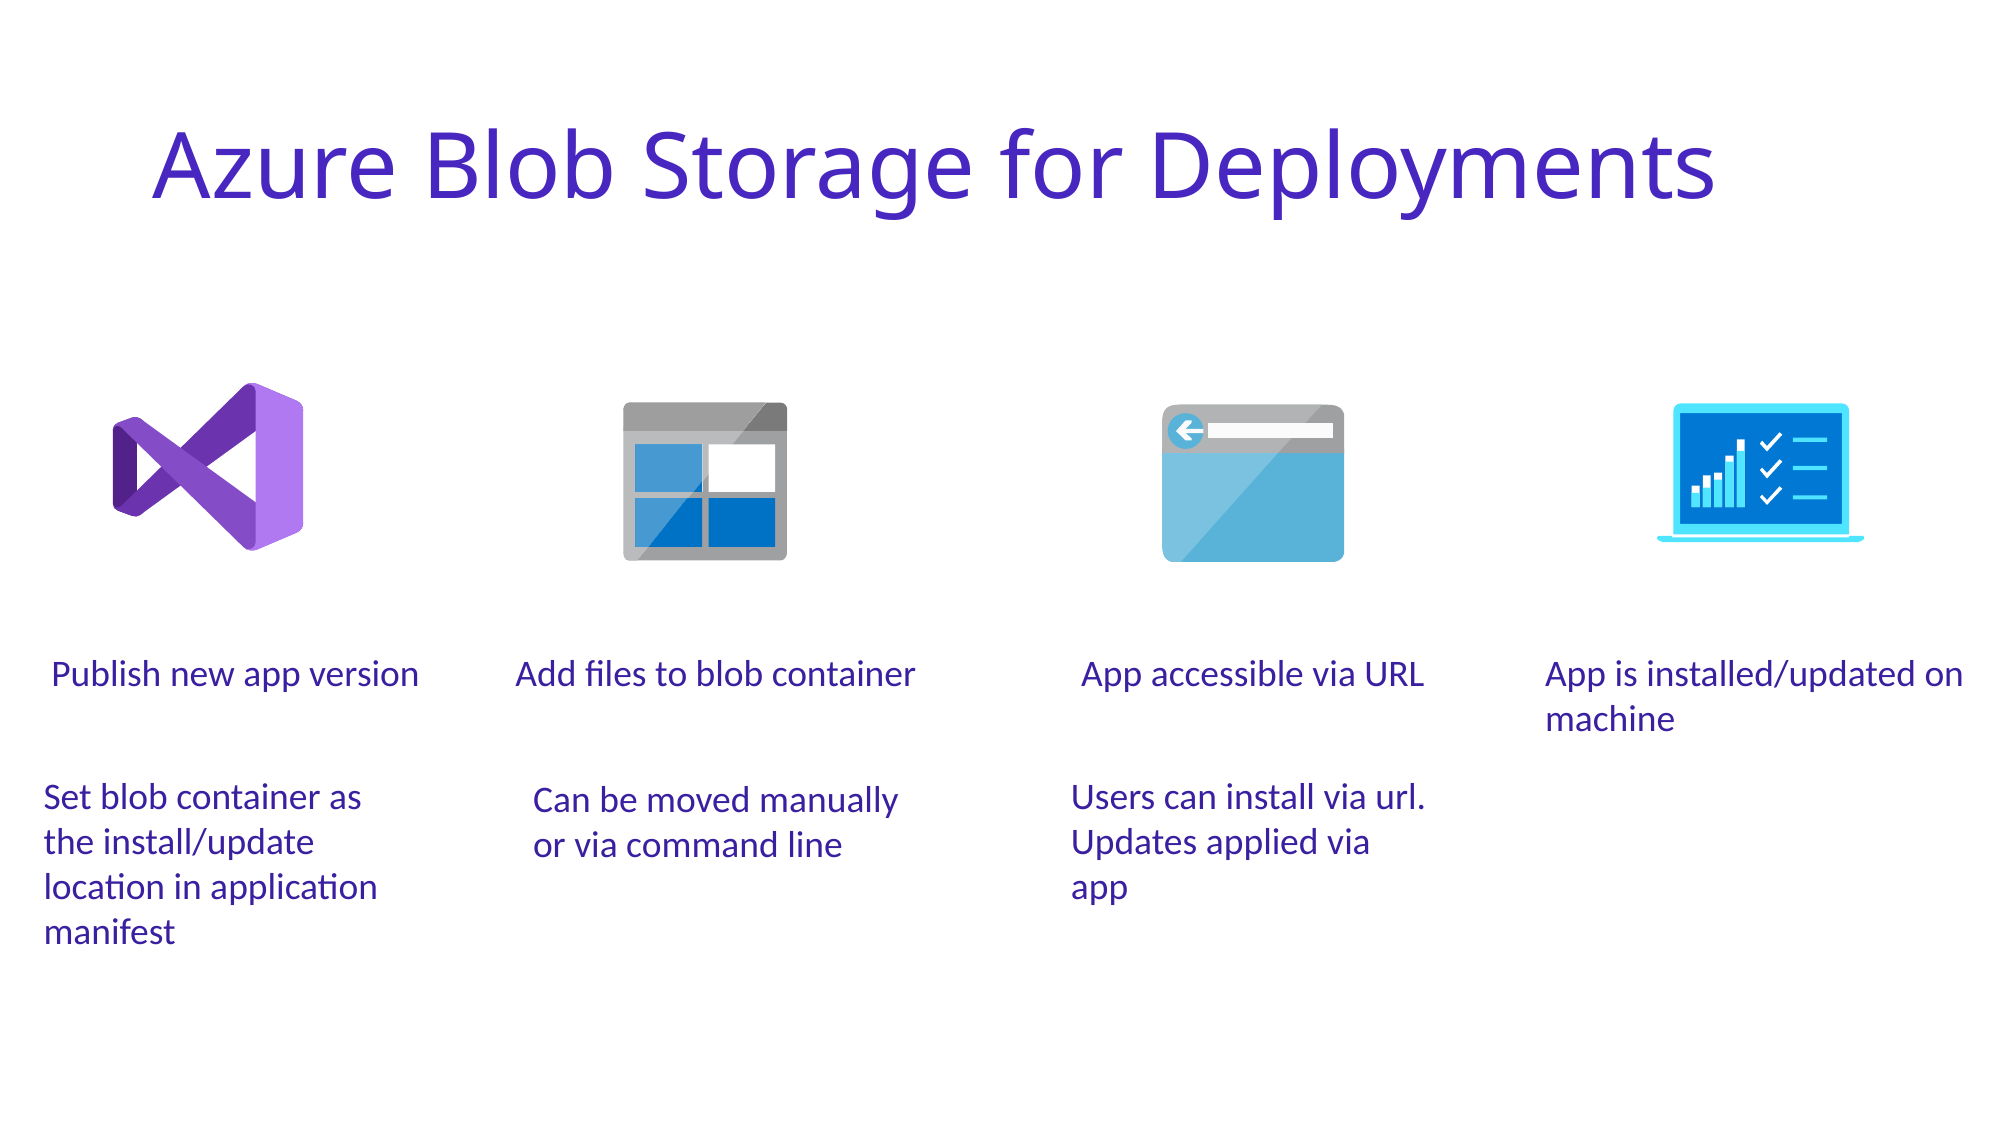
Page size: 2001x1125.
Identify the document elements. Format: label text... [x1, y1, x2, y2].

title Azure Blob Storage for Deployments [137, 59, 1975, 278]
text_box Set blob container as the install/update location in application manifest [28, 764, 425, 960]
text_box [1657, 403, 1864, 542]
text_box Publish new app version [36, 642, 436, 702]
text_box Add files to blob container [500, 642, 932, 702]
picture [1161, 403, 1345, 562]
text_box App accessible via URL [1066, 642, 1440, 702]
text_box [112, 382, 302, 550]
text_box App is installed/updated on machine [1530, 642, 1990, 747]
text_box Users can install via url. Updates applied via app [1056, 764, 1452, 915]
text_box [623, 402, 787, 561]
text_box Can be moved manually or via command line [518, 767, 928, 873]
